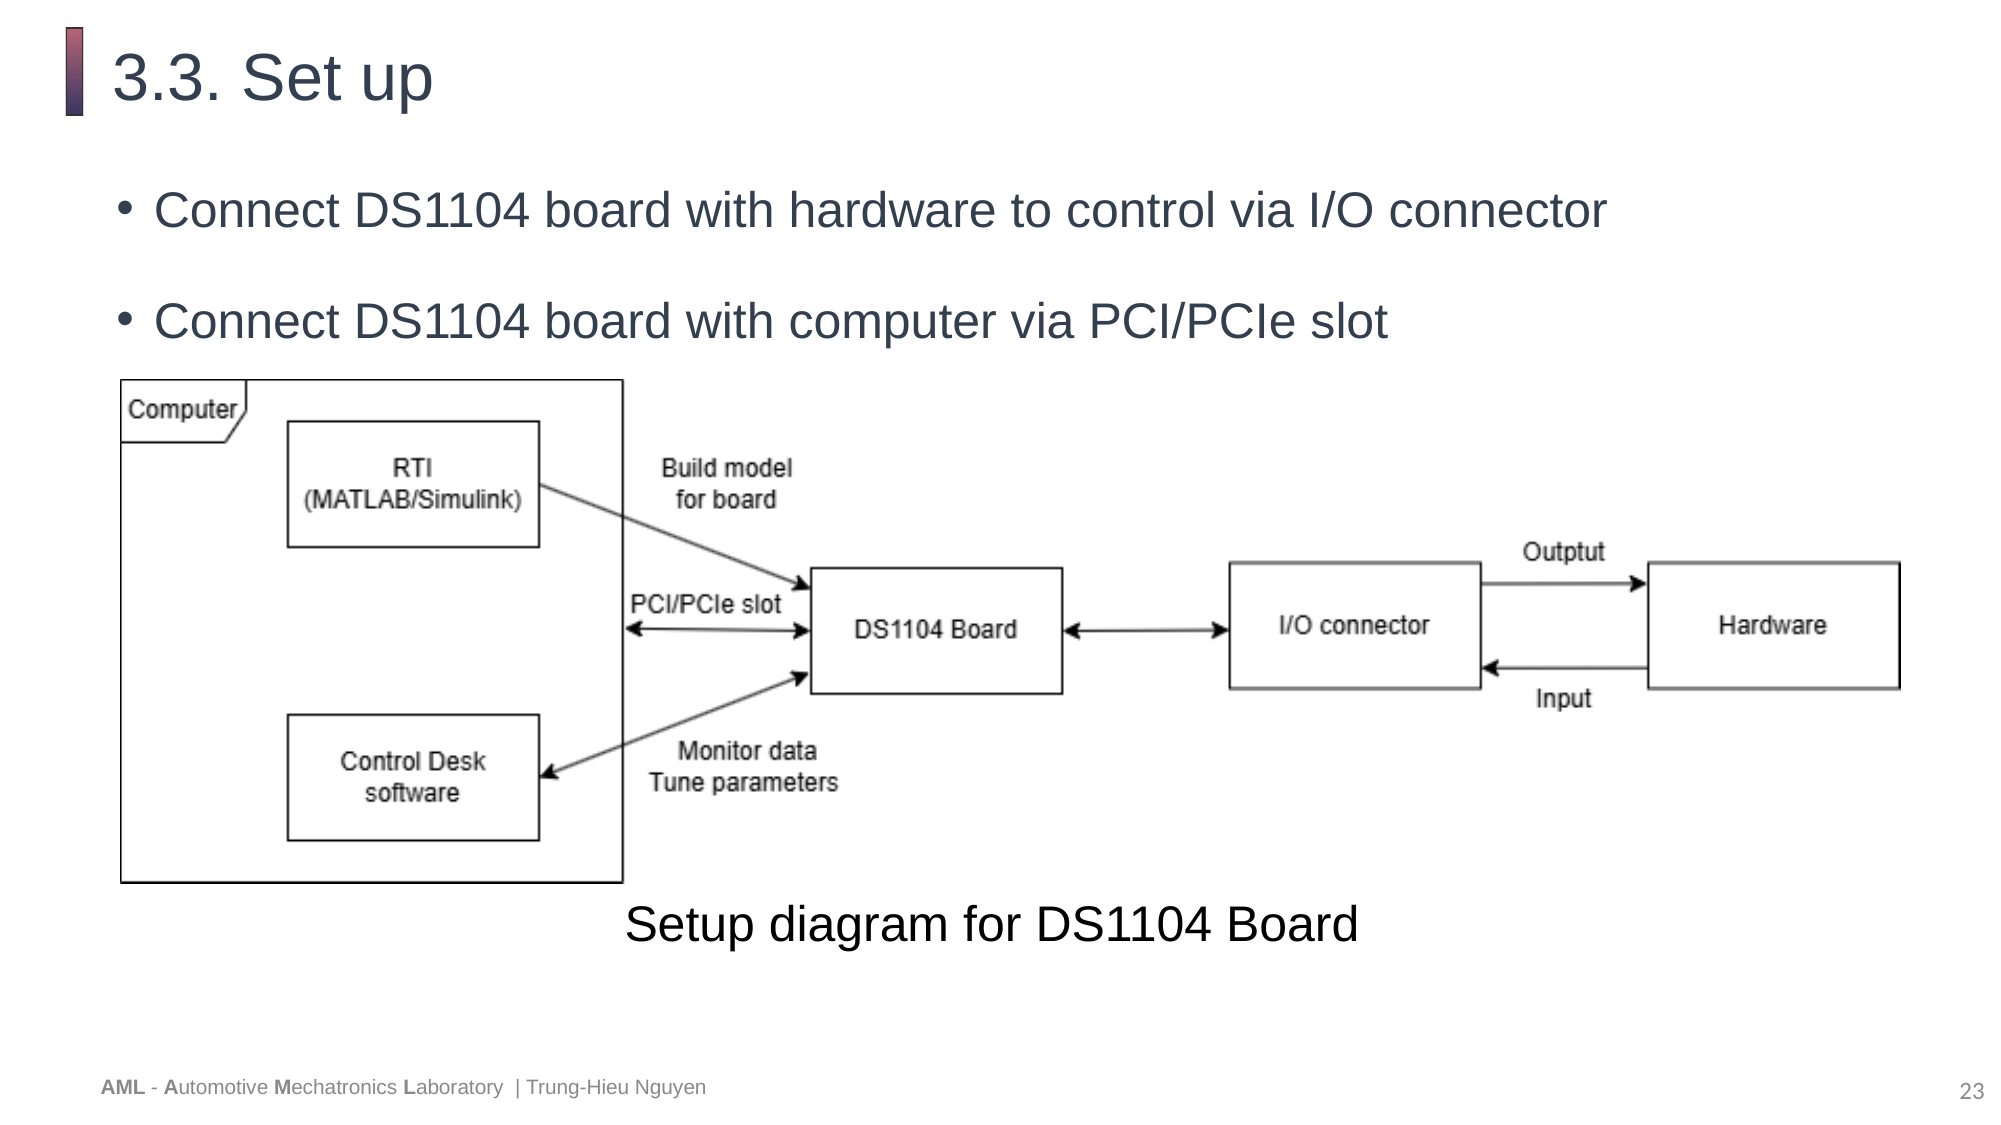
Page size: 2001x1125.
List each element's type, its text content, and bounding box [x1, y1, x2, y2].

title 3.3. Set up [97, 38, 1924, 109]
list Connect DS1104 board with hardware to control via I/O connector Connect DS1104 board with computer via PCI/PCIe slot [101, 139, 1928, 1055]
picture [120, 379, 1901, 884]
text_box Setup diagram for DS1104 Board [609, 884, 1391, 959]
slide_number 23 [1927, 1059, 2000, 1120]
